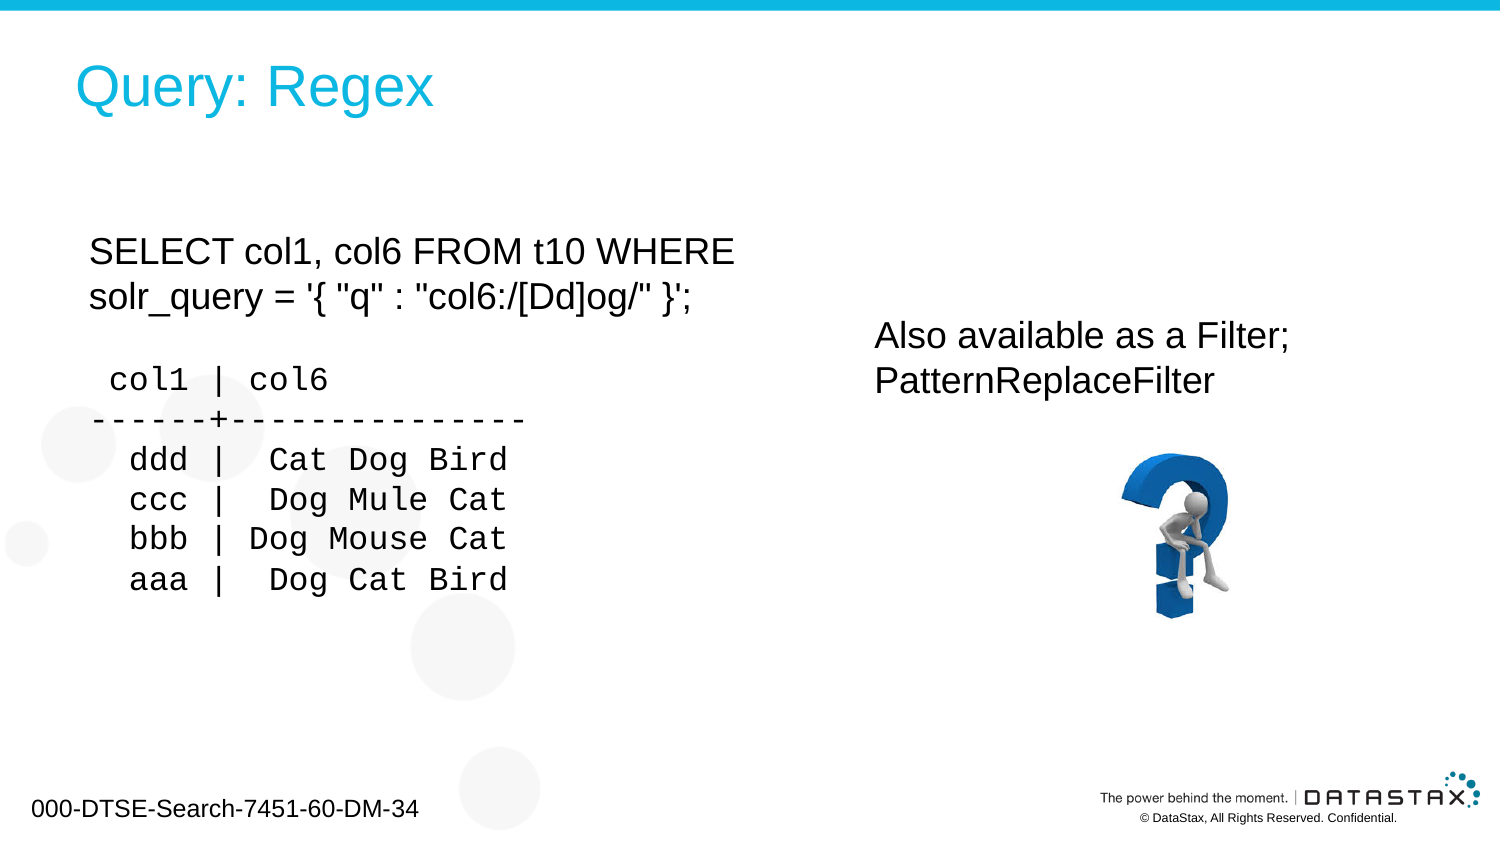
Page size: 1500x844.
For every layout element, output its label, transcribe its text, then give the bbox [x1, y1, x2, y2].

slide_number 000-DTSE-Search-7451-60-DM-34 [16, 785, 720, 831]
picture [1098, 441, 1257, 640]
title Query: Regex [75, 44, 1425, 135]
slide_number © DataStax, All Rights Reserved. Confidential. [1125, 802, 1463, 834]
picture [1085, 756, 1495, 823]
list SELECT col1, col6 FROM t10 WHERE solr_query = '{ "q" : "col6:/[Dd]og/" }'; col1 | col6 ------+--------------- ddd | Cat Dog Bird ccc | Dog Mule Cat bbb | Dog Mouse Cat aaa | Dog Cat Bird [87, 219, 807, 666]
text_box Also available as a Filter; PatternReplaceFilter [859, 303, 1425, 408]
